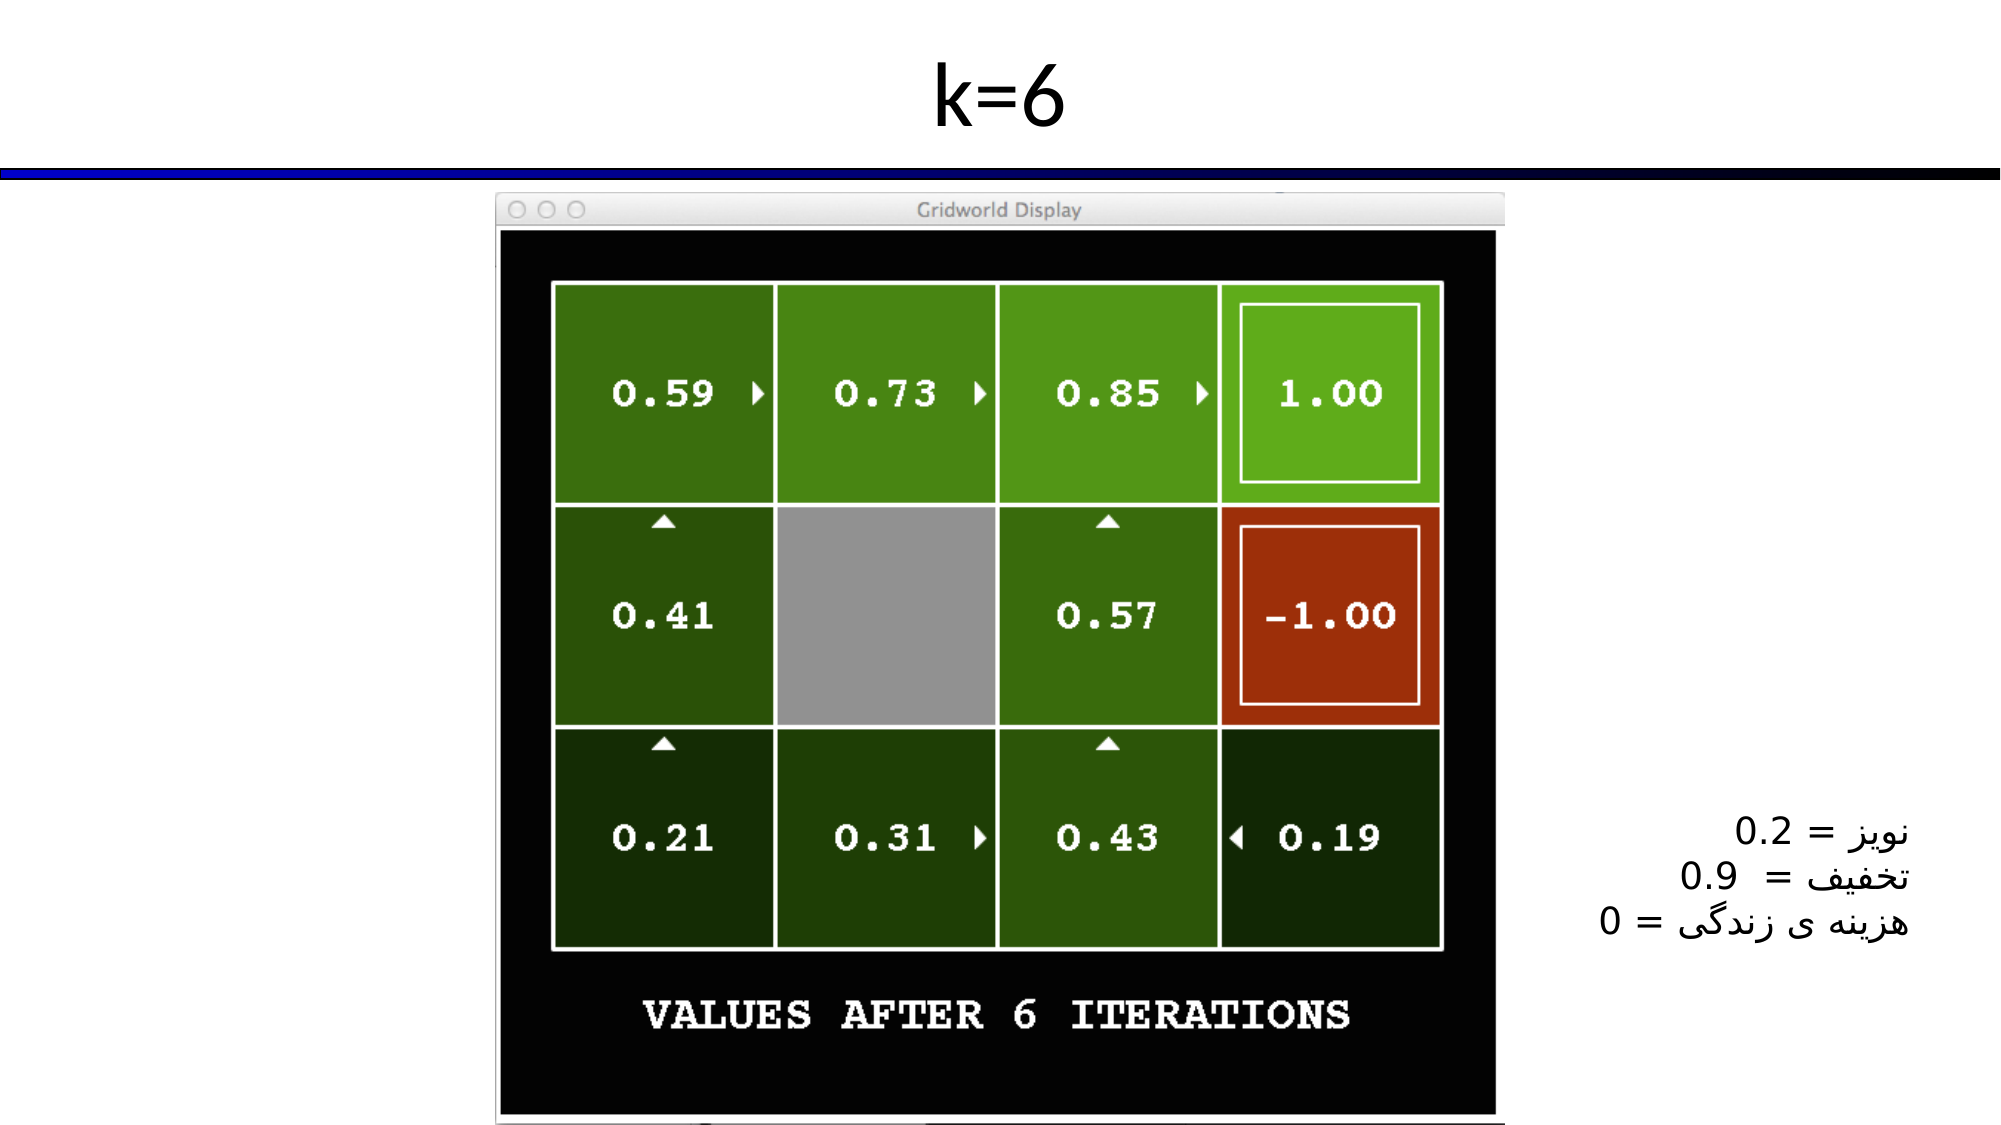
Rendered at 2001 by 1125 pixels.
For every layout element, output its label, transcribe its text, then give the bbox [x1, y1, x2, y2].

picture [494, 192, 1505, 1125]
title k=6 [0, 0, 2000, 184]
text_box نویز = 0.2 تخفیف = 0.9 هزینه ی زندگی = 0 [1549, 799, 1925, 950]
